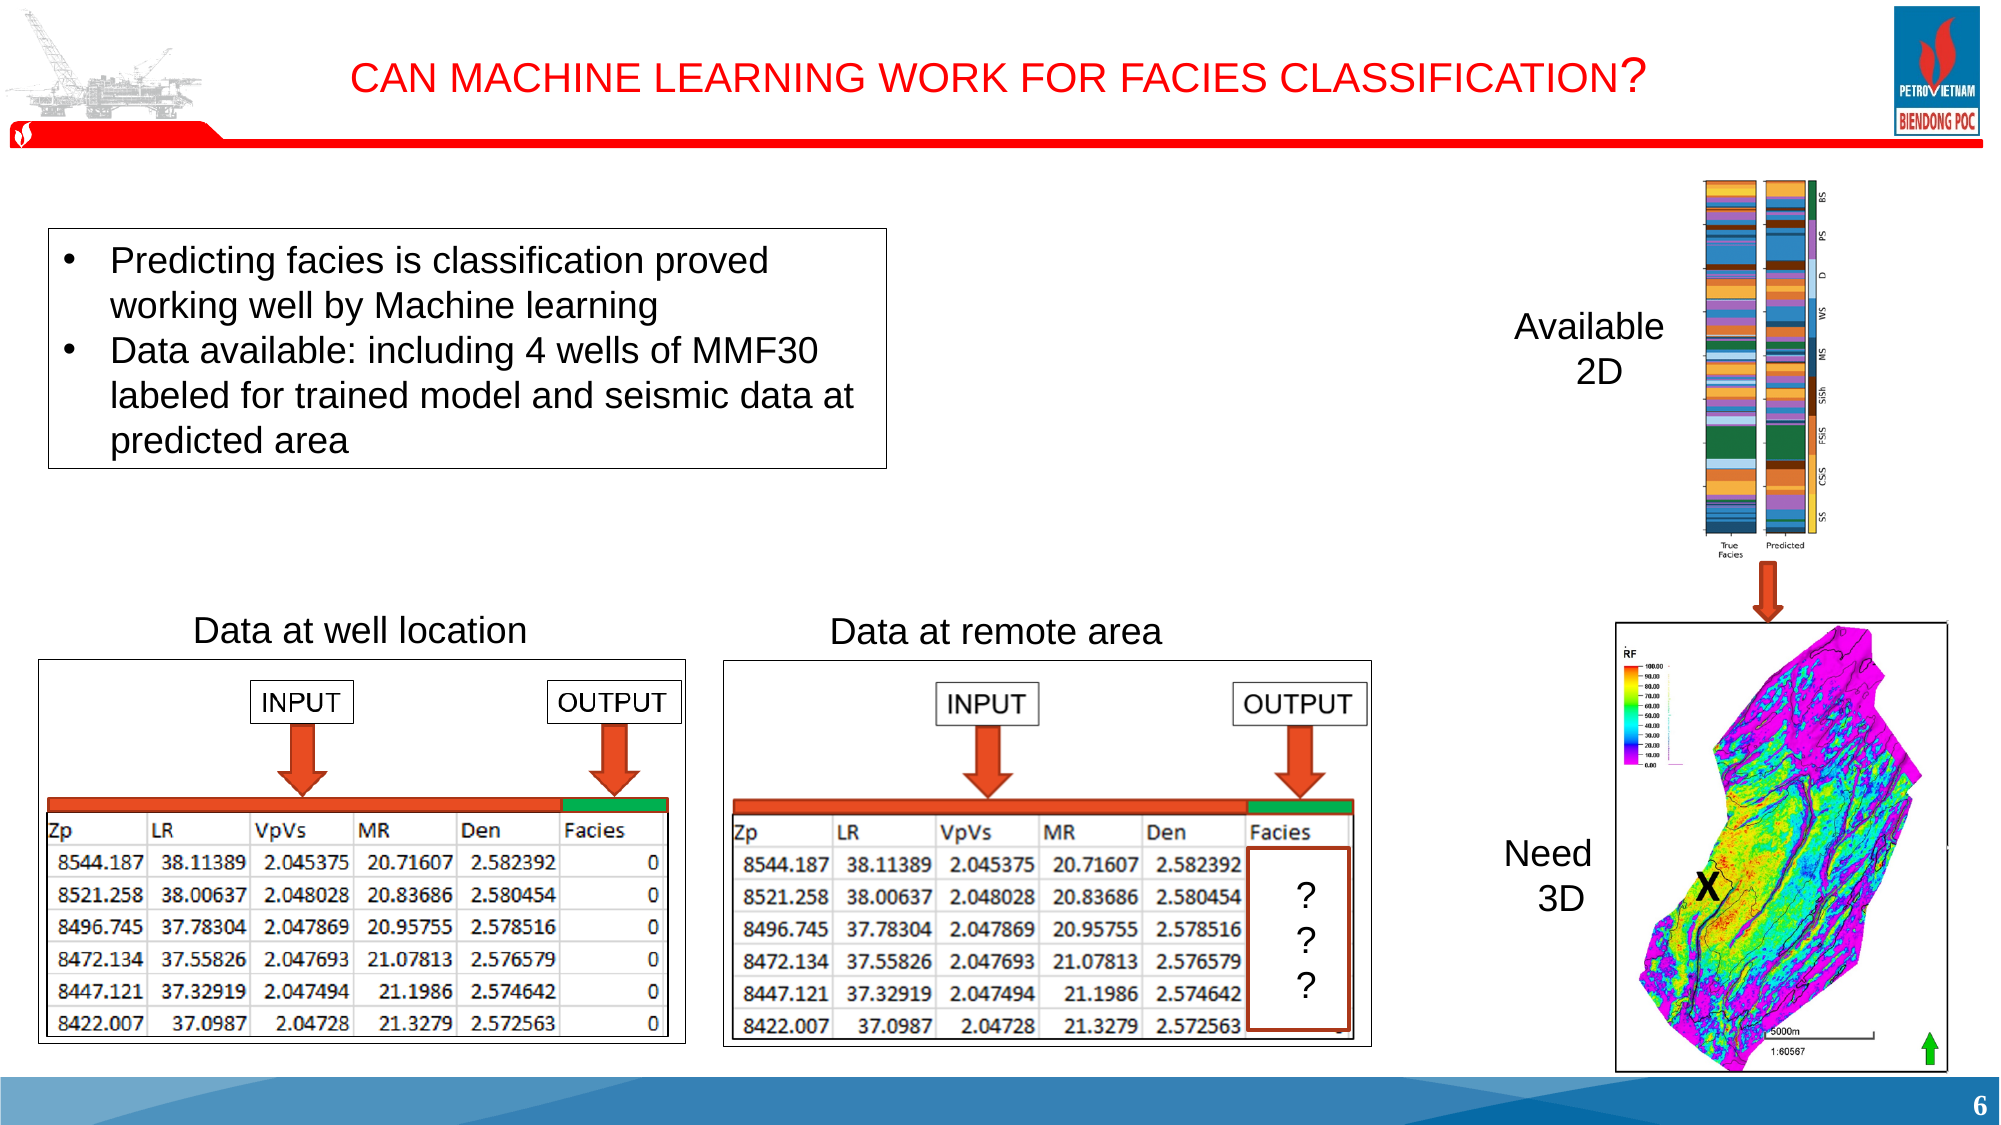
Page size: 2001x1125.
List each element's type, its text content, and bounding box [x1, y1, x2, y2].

picture [1900, 17, 1975, 96]
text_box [723, 659, 1372, 1047]
text_box [1752, 569, 1784, 619]
picture [38, 658, 686, 1044]
picture [1699, 176, 1826, 561]
text_box Data at remote area [814, 599, 1237, 658]
picture [1894, 108, 1980, 136]
picture [1615, 620, 1949, 1074]
title CAN MACHINE LEARNING WORK FOR FACIES CLASSIFICATION? [171, 35, 1826, 135]
picture [0, 1077, 2001, 1125]
picture [1, 5, 206, 119]
picture [9, 121, 37, 149]
text_box Data at well location [178, 598, 570, 657]
text_box Need 3D [1488, 821, 1610, 927]
text_box Available 2D [1499, 295, 1694, 400]
text_box Predicting facies is classification proved working well by Machine learning Data available: including 4 wells of MMF30 labeled for trained model and seismic data at predicted area [48, 228, 887, 468]
